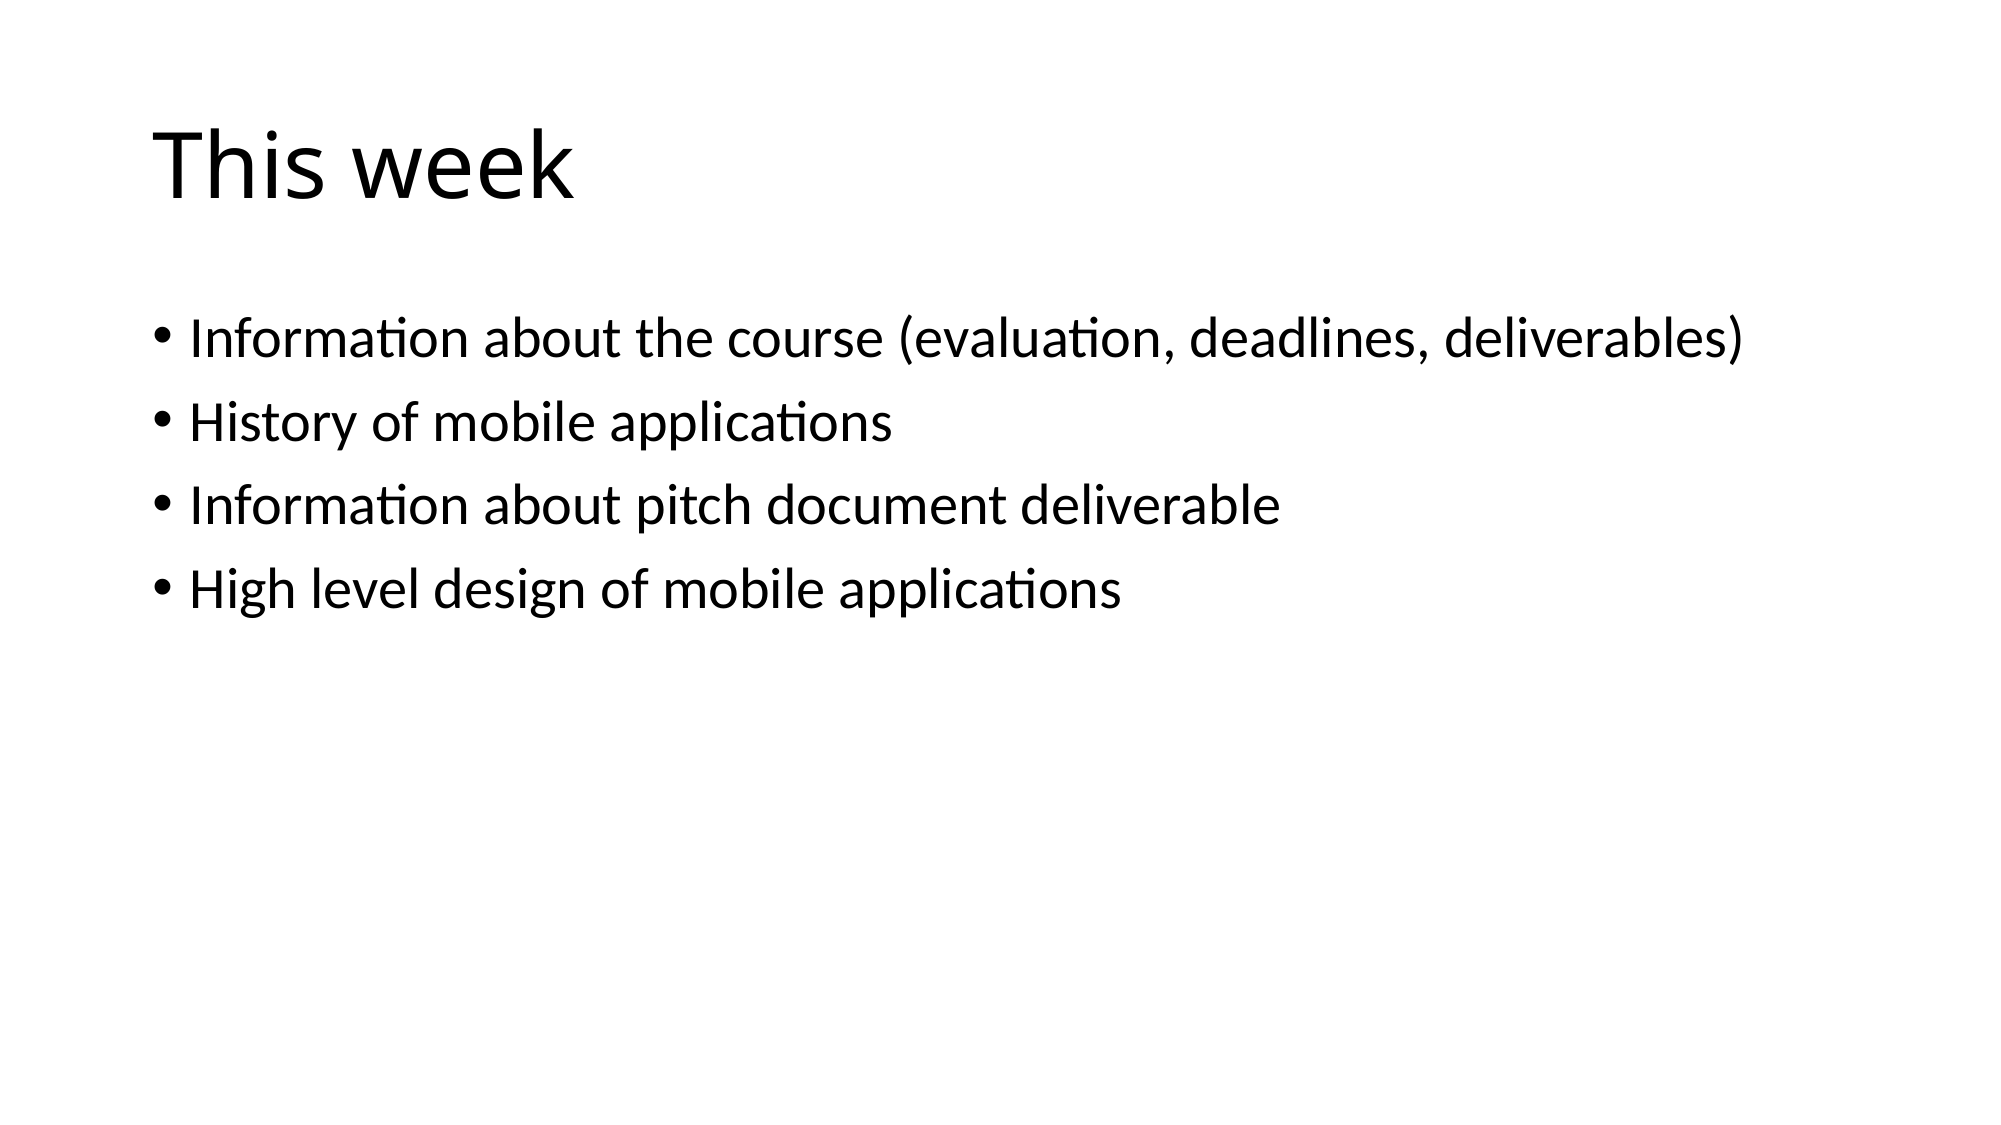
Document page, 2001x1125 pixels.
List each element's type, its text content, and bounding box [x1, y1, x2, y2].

list Information about the course (evaluation, deadlines, deliverables) History of mobile applications Information about pitch document deliverable High level design of mobile applications [137, 299, 1863, 1014]
title This week [137, 59, 1863, 278]
